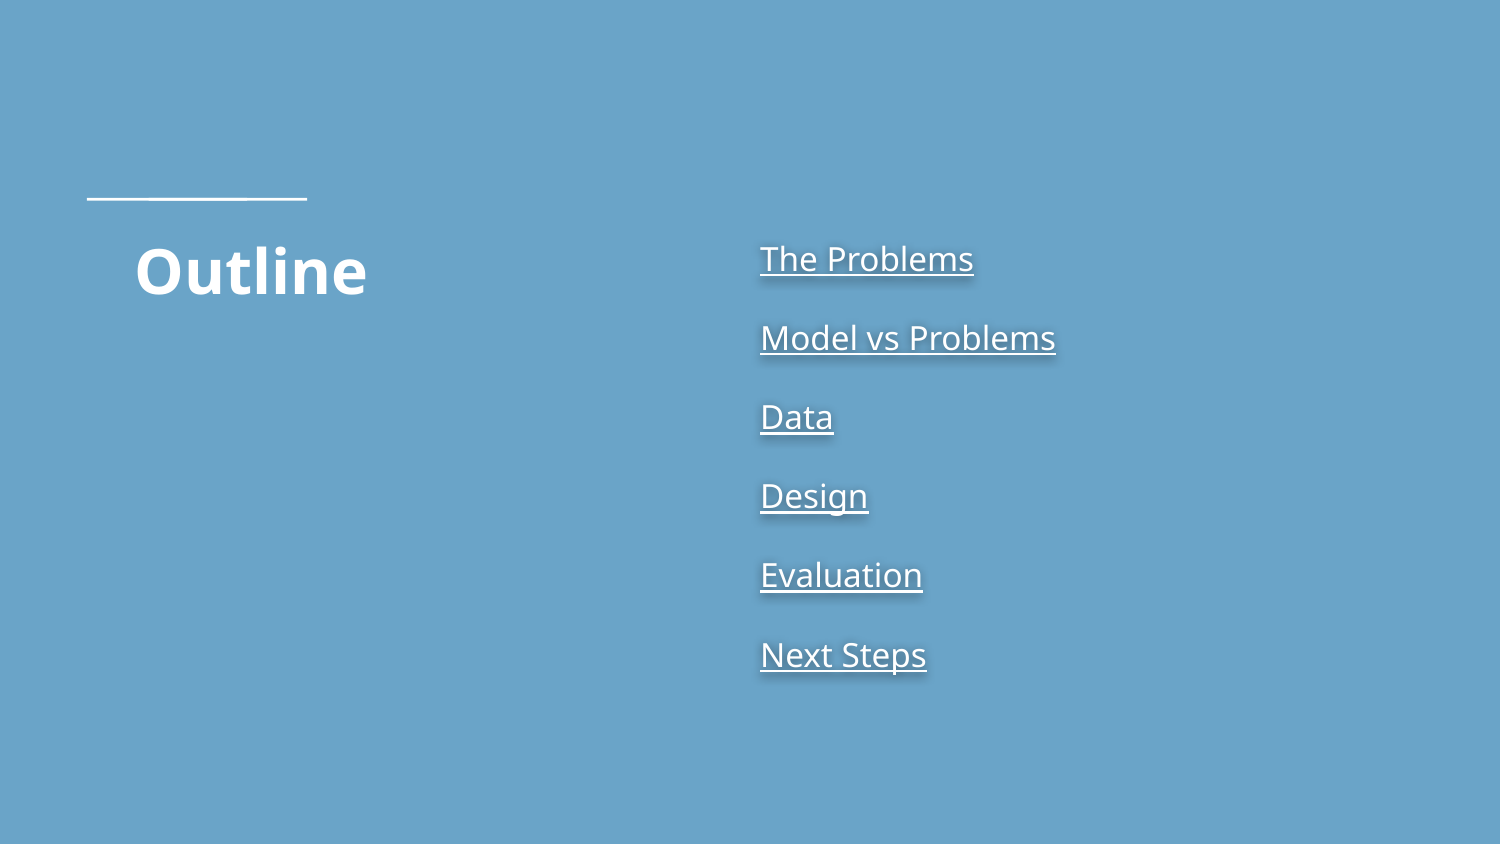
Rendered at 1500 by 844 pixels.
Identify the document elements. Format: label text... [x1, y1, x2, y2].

title Outline [119, 216, 589, 466]
subtitle The Problems Model vs Problems Data Design Evaluation Next Steps [745, 216, 1415, 826]
